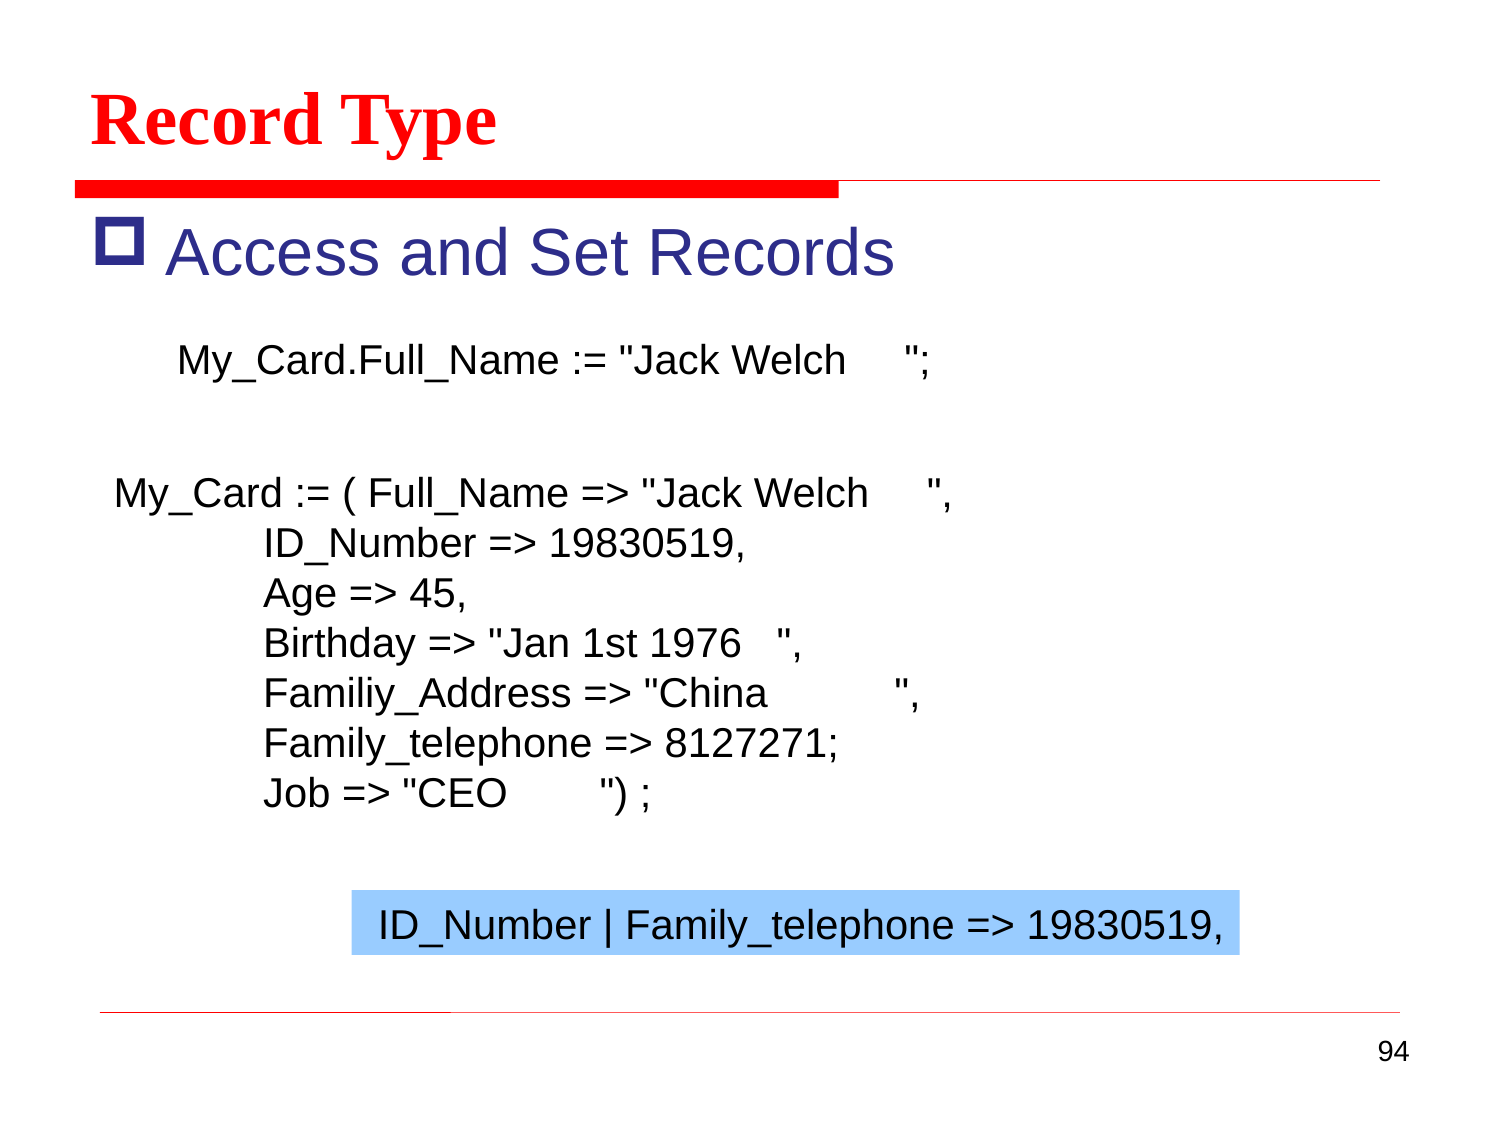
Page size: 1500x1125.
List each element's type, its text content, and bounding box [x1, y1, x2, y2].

text_box Access and Set Records [90, 209, 1317, 290]
text_box ID_Number | Family_telephone => 19830519, [351, 890, 1240, 955]
text_box My_Card := ( Full_Name => "Jack Welch ", ID_Number => 19830519, Age => 45, Birthday => "Jan 1st 1976 ", Familiy_Address => "China ", Family_telephone => 8127271; Job => "CEO ") ; [98, 457, 995, 823]
slide_number 94 [1074, 1024, 1426, 1103]
text_box My_Card.Full_Name := "Jack Welch "; [162, 325, 946, 390]
text_box Record Type [90, 89, 499, 161]
